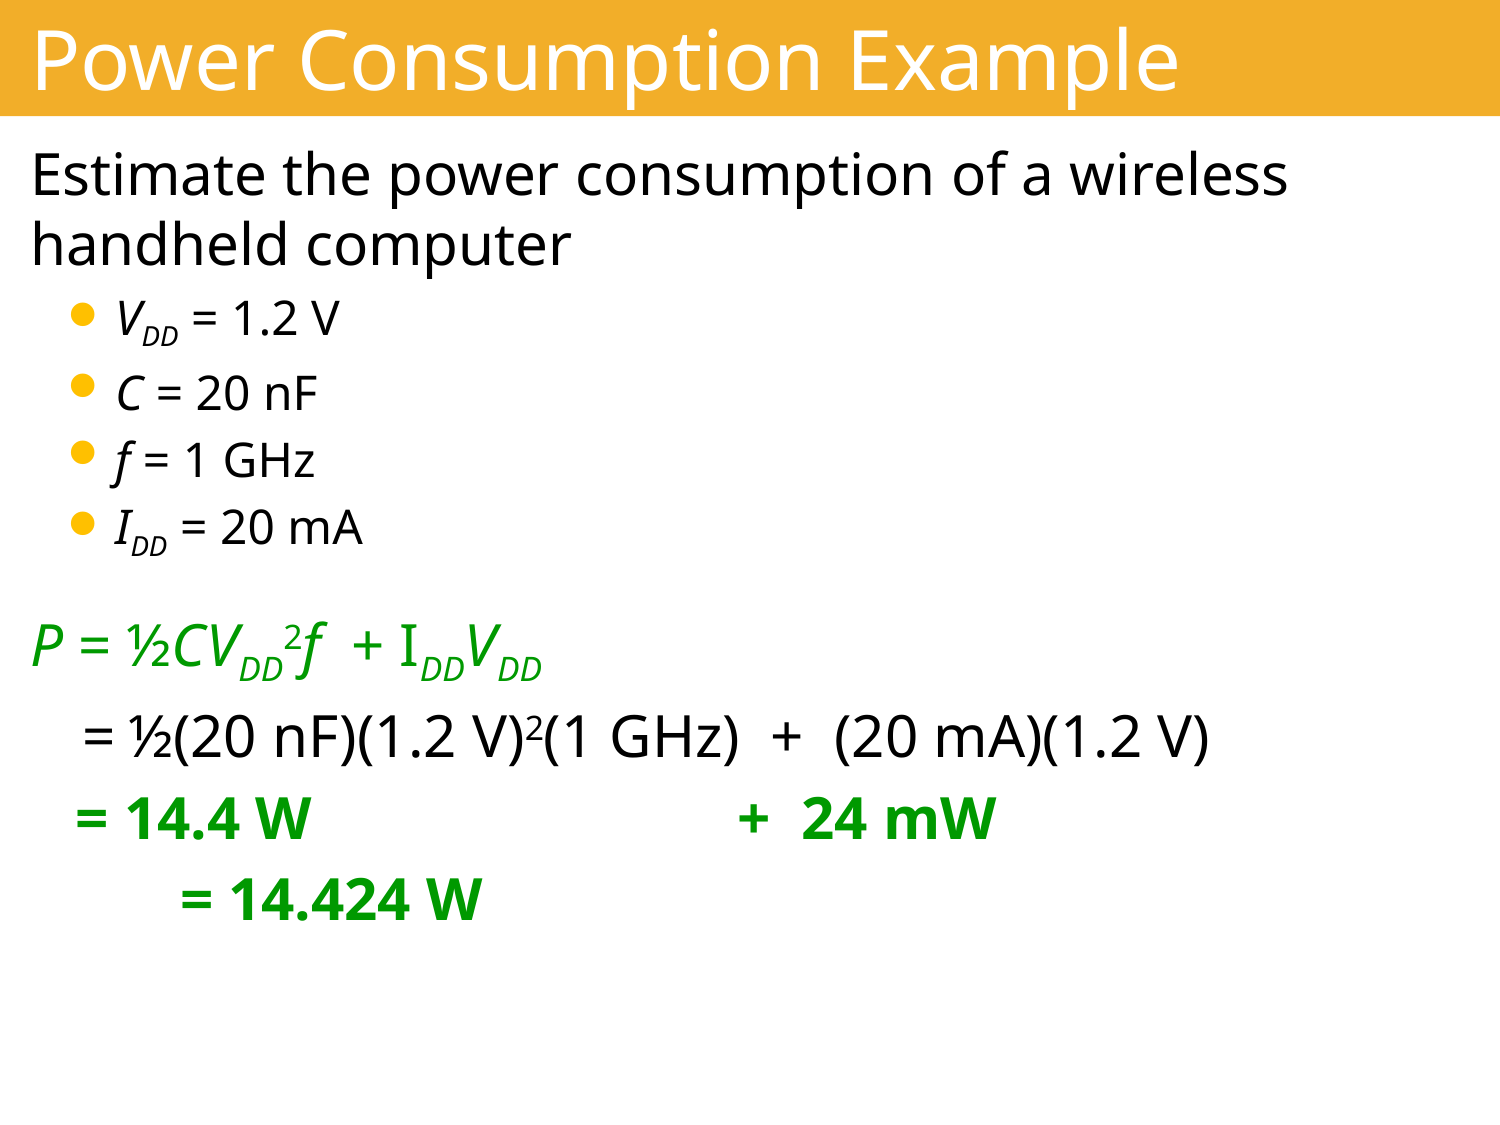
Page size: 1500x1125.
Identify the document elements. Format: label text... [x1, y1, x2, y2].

title Power Consumption Example [0, 0, 1500, 114]
list Estimate the power consumption of a wireless handheld computer VDD = 1.2 V C = 20 nF f = 1 GHz IDD = 20 mA P = ½CVDD2f + IDDVDD = ½(20 nF)(1.2 V)2(1 GHz) + (20 mA)(1.2 V) = 14.4 W + 24 mW = 14.424 W [0, 114, 1500, 1125]
